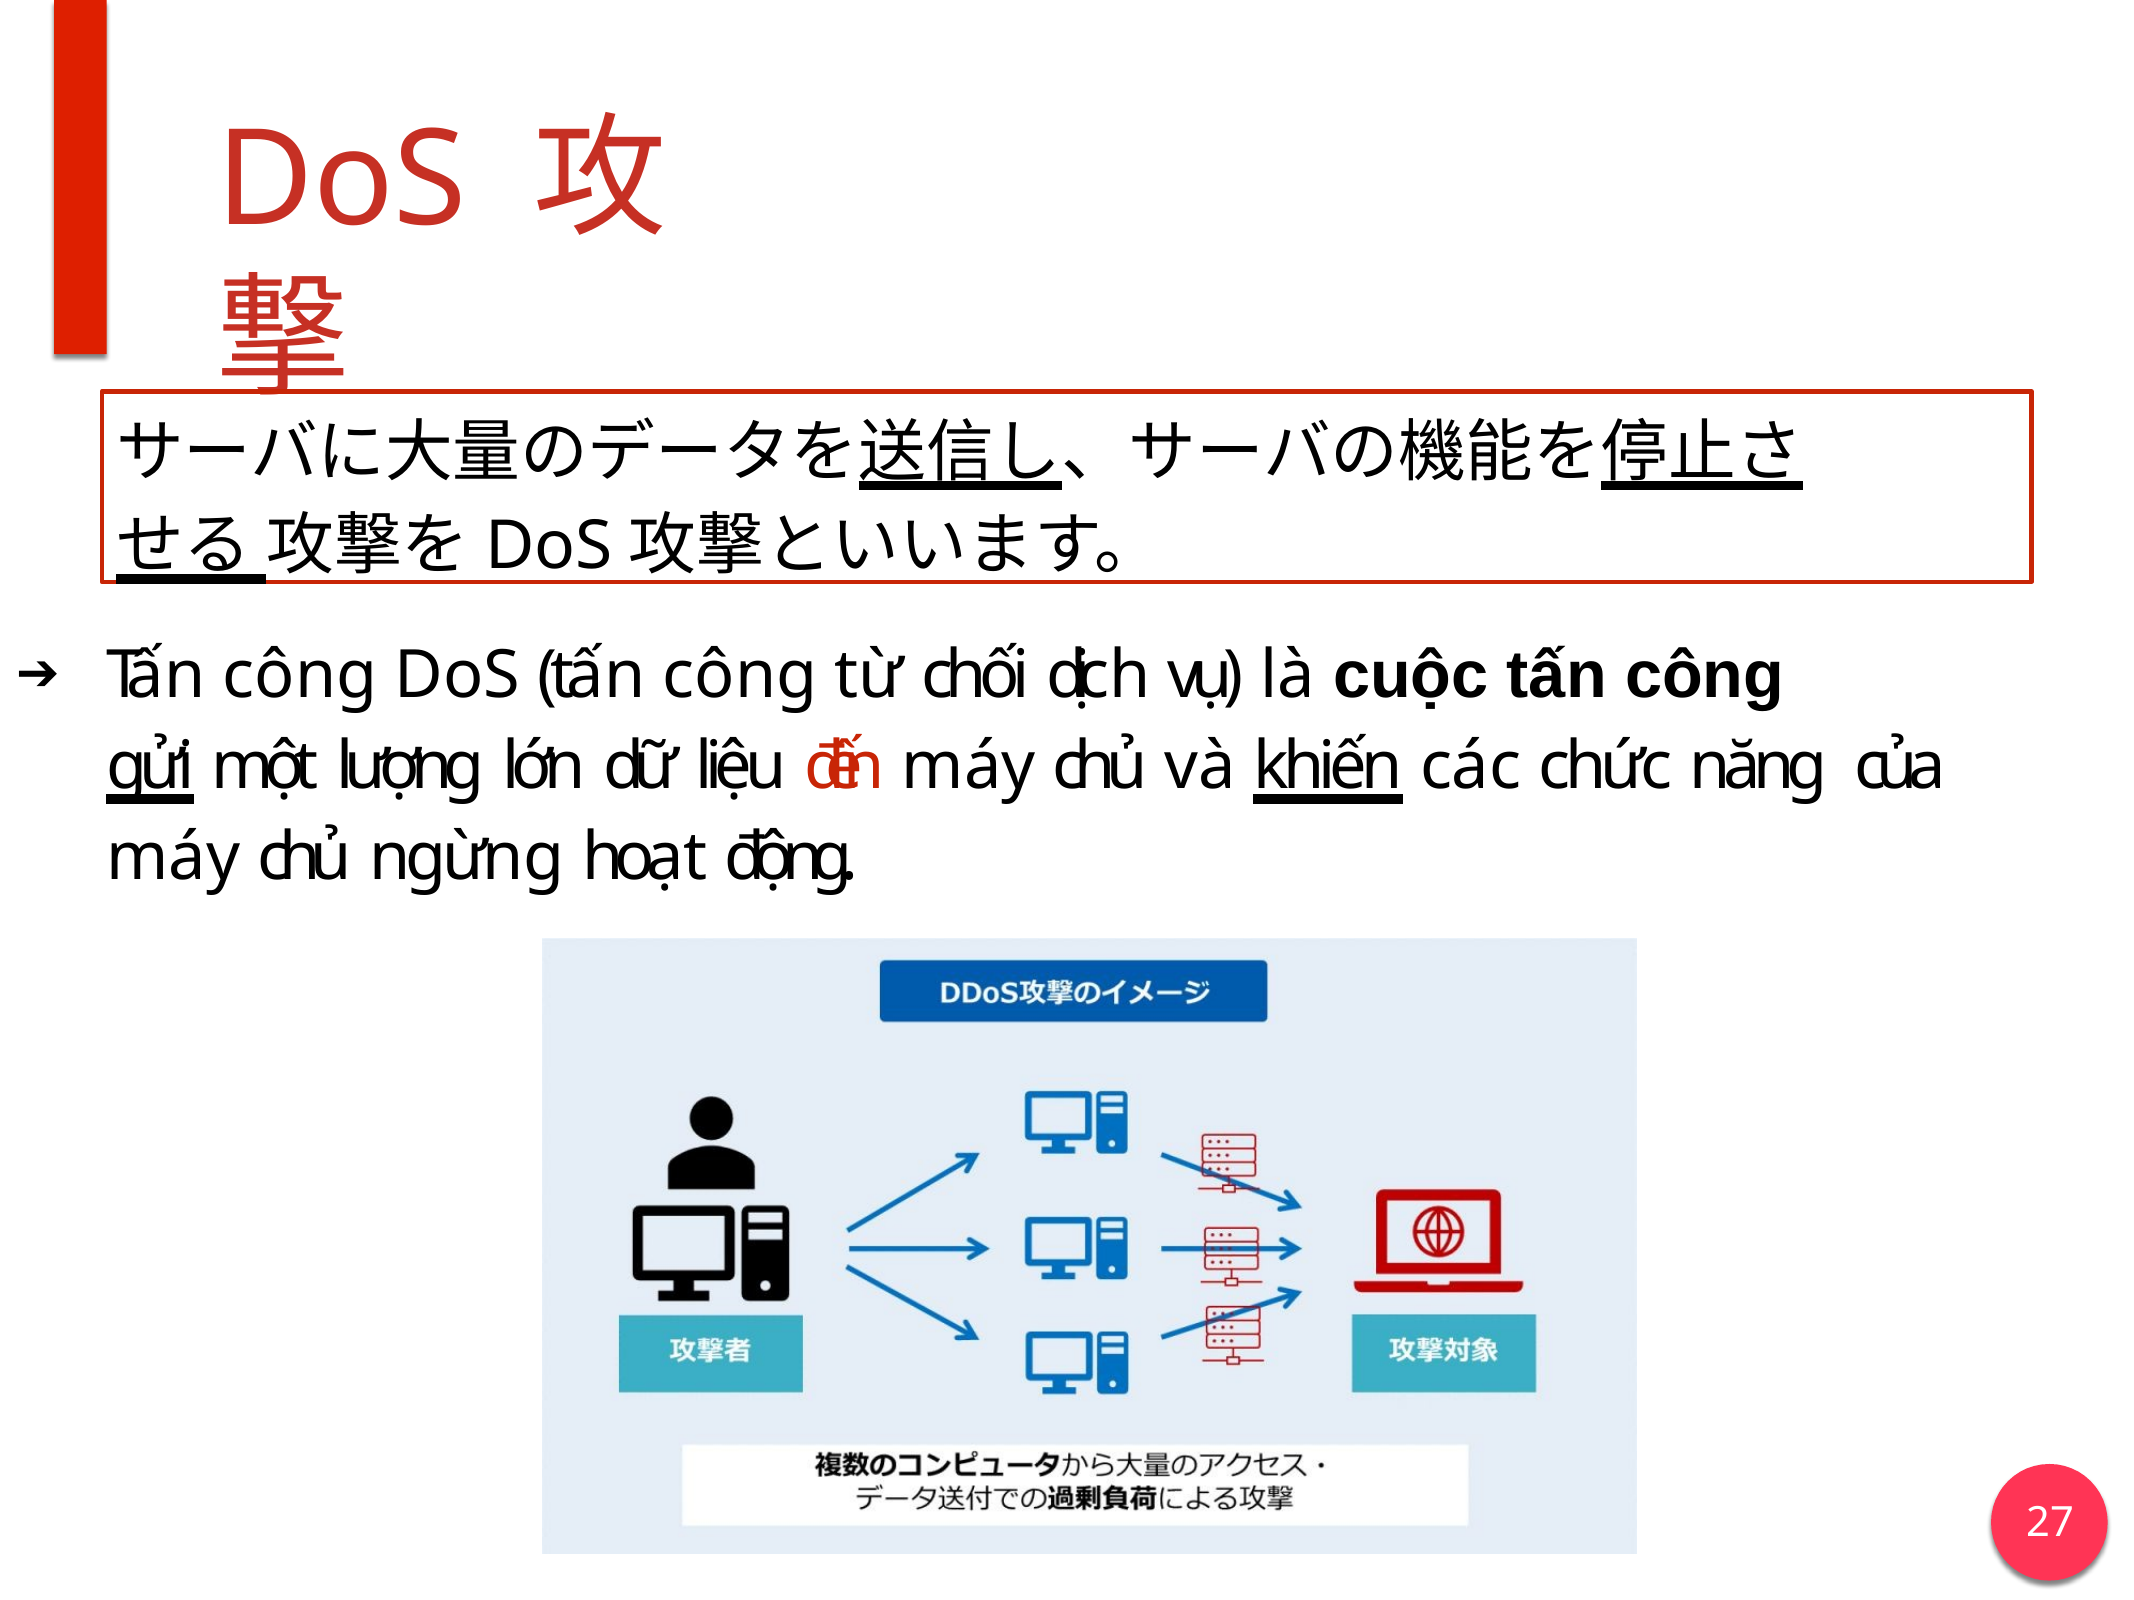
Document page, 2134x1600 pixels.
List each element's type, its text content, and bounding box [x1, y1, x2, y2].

title DoS 攻撃 [214, 89, 782, 391]
slide_number 27 [2019, 1503, 2079, 1600]
picture [47, 0, 113, 365]
picture [542, 938, 1637, 1554]
text_box サーバに大量のデータを送信し、サーバの機能を停止させる 攻撃をDoS攻撃といいます。 [102, 391, 2032, 582]
picture [1984, 1461, 2114, 1592]
text_box Tấn công DoS (tấn công từ chối dịch vụ) là cuộc tấn công gửi một lượng lớn dữ liệu đến máy chủ và khiến các chức năng của máy chủ ngừng hoạt động. [14, 616, 1990, 893]
